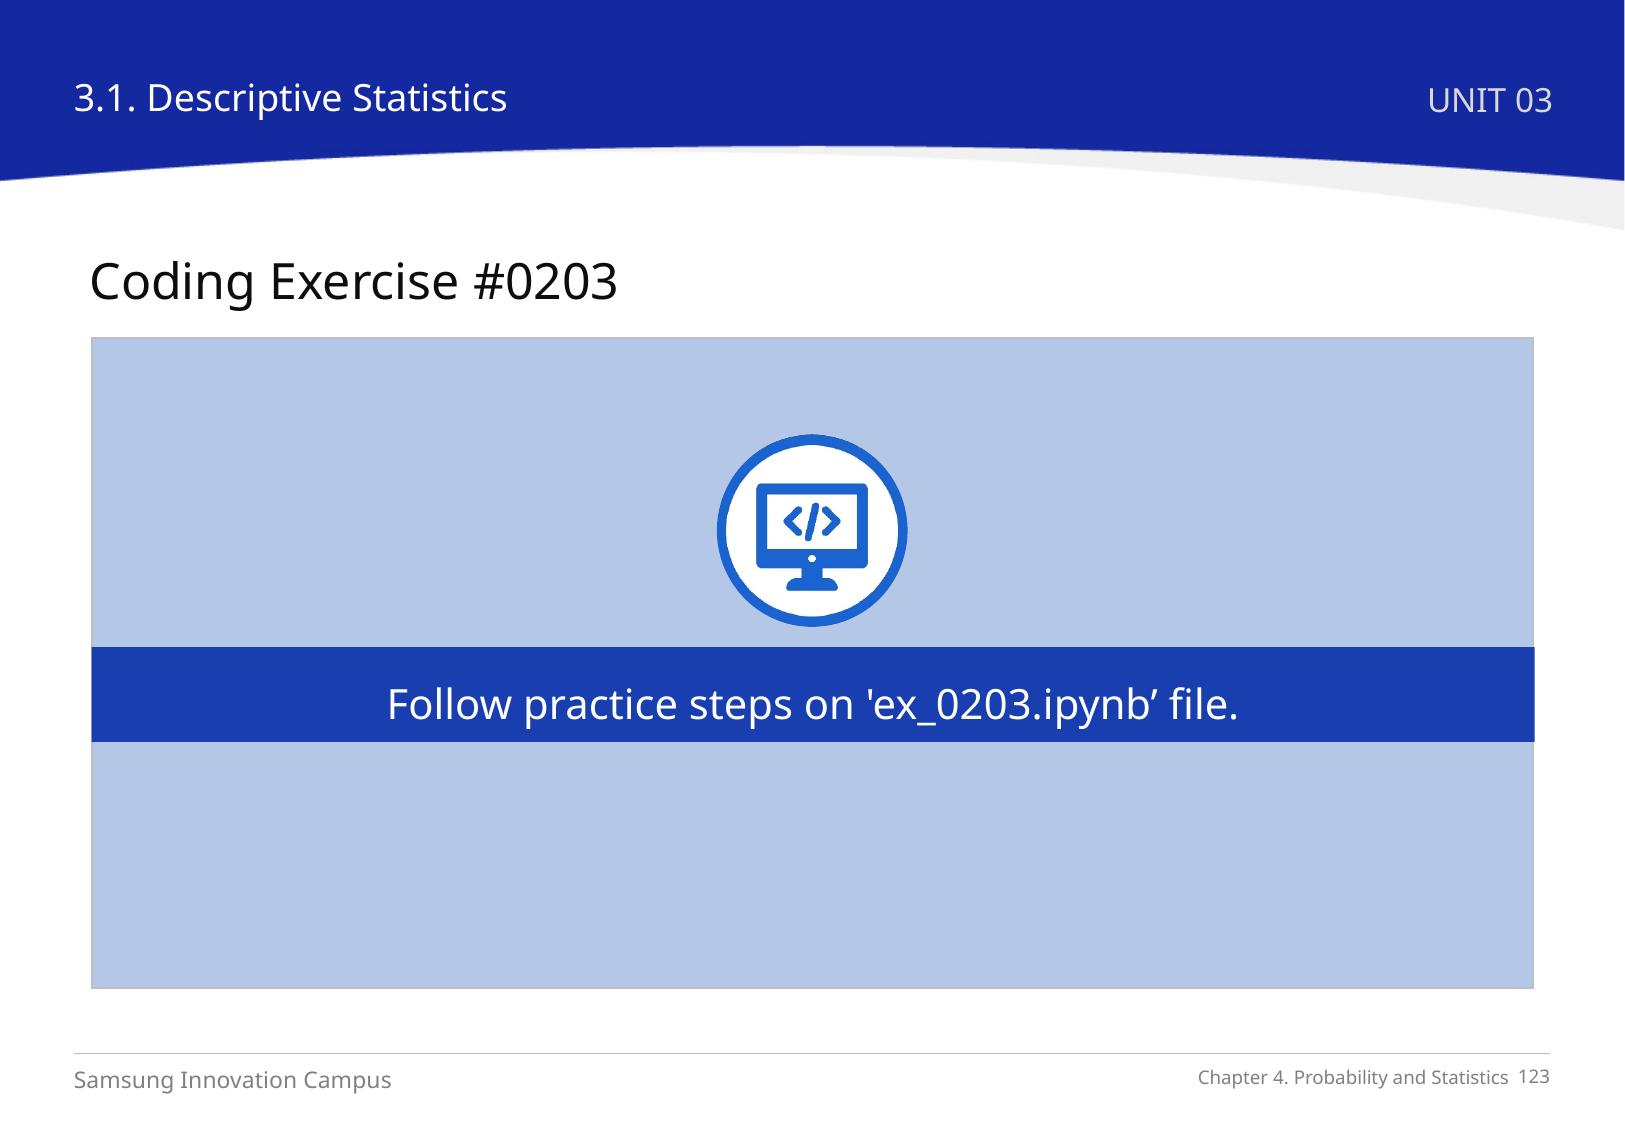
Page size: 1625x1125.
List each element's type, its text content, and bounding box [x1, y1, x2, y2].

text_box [73, 73, 1554, 120]
picture [0, 0, 1625, 1125]
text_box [91, 338, 1535, 988]
text_box Coding Exercise #0203 [89, 249, 1534, 311]
